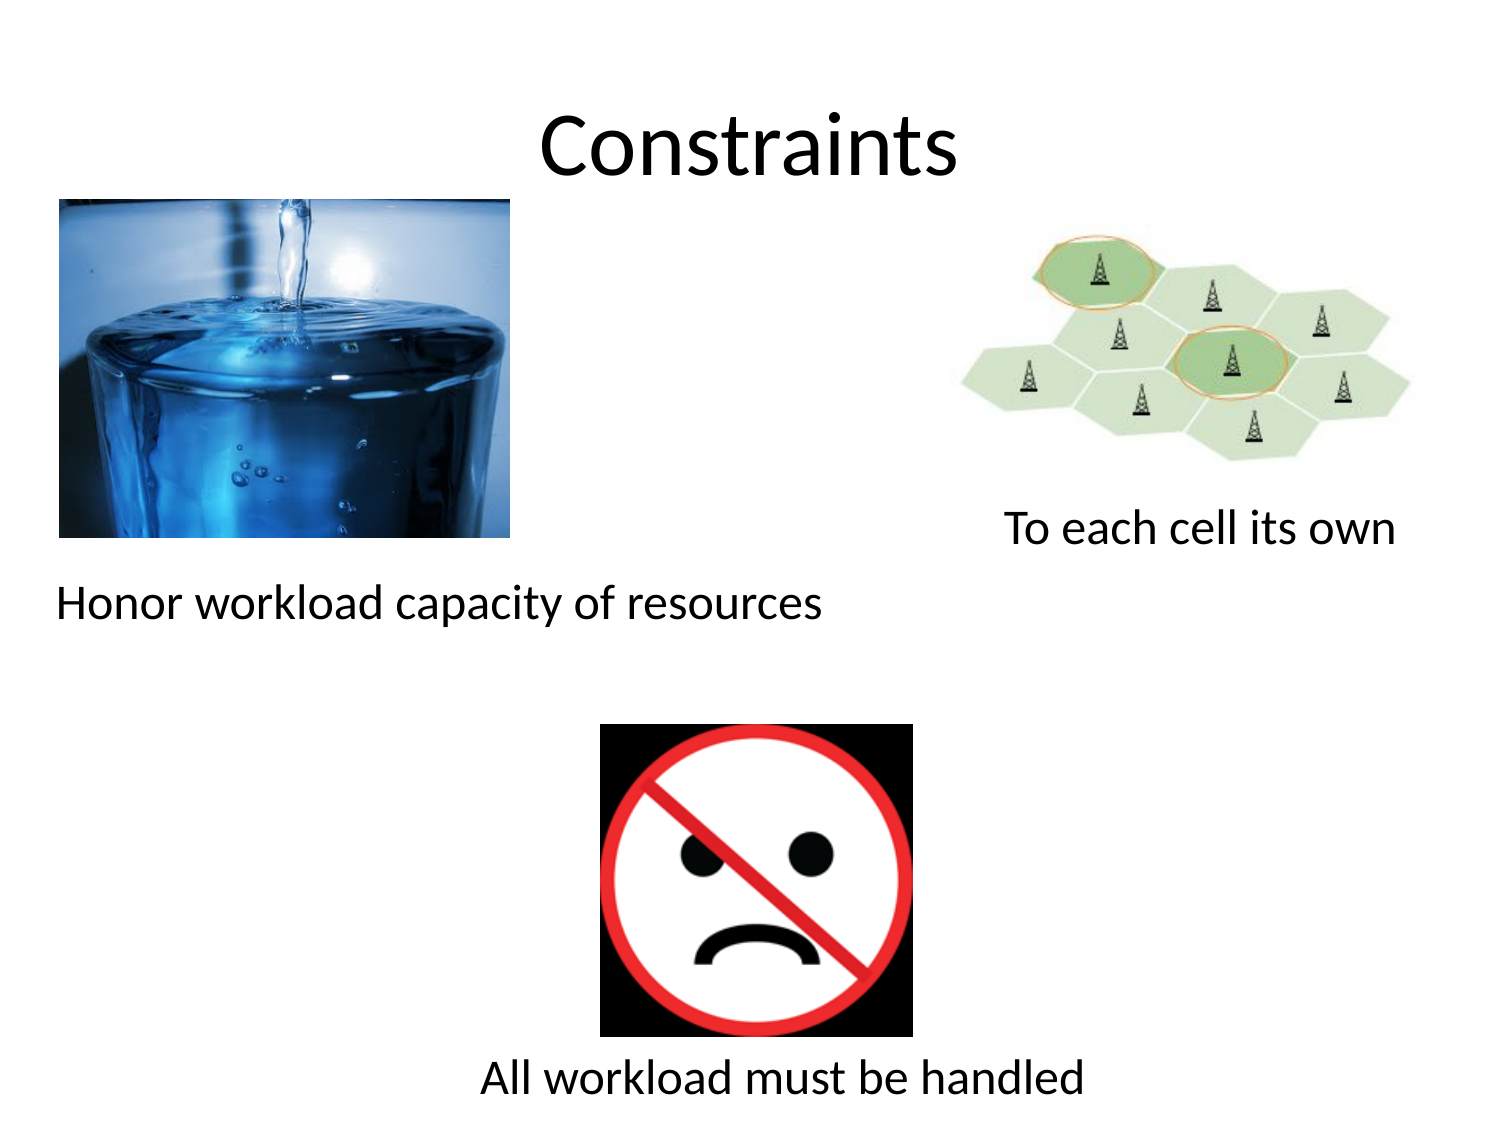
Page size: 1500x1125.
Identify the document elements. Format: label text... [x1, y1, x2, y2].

title Constraints [75, 45, 1425, 233]
text_box Honor workload capacity of resources [41, 562, 839, 638]
picture [58, 199, 510, 538]
text_box All workload must be handled [465, 1037, 1101, 1113]
picture [599, 724, 913, 1038]
picture [949, 224, 1421, 513]
text_box To each cell its own [989, 521, 1413, 563]
